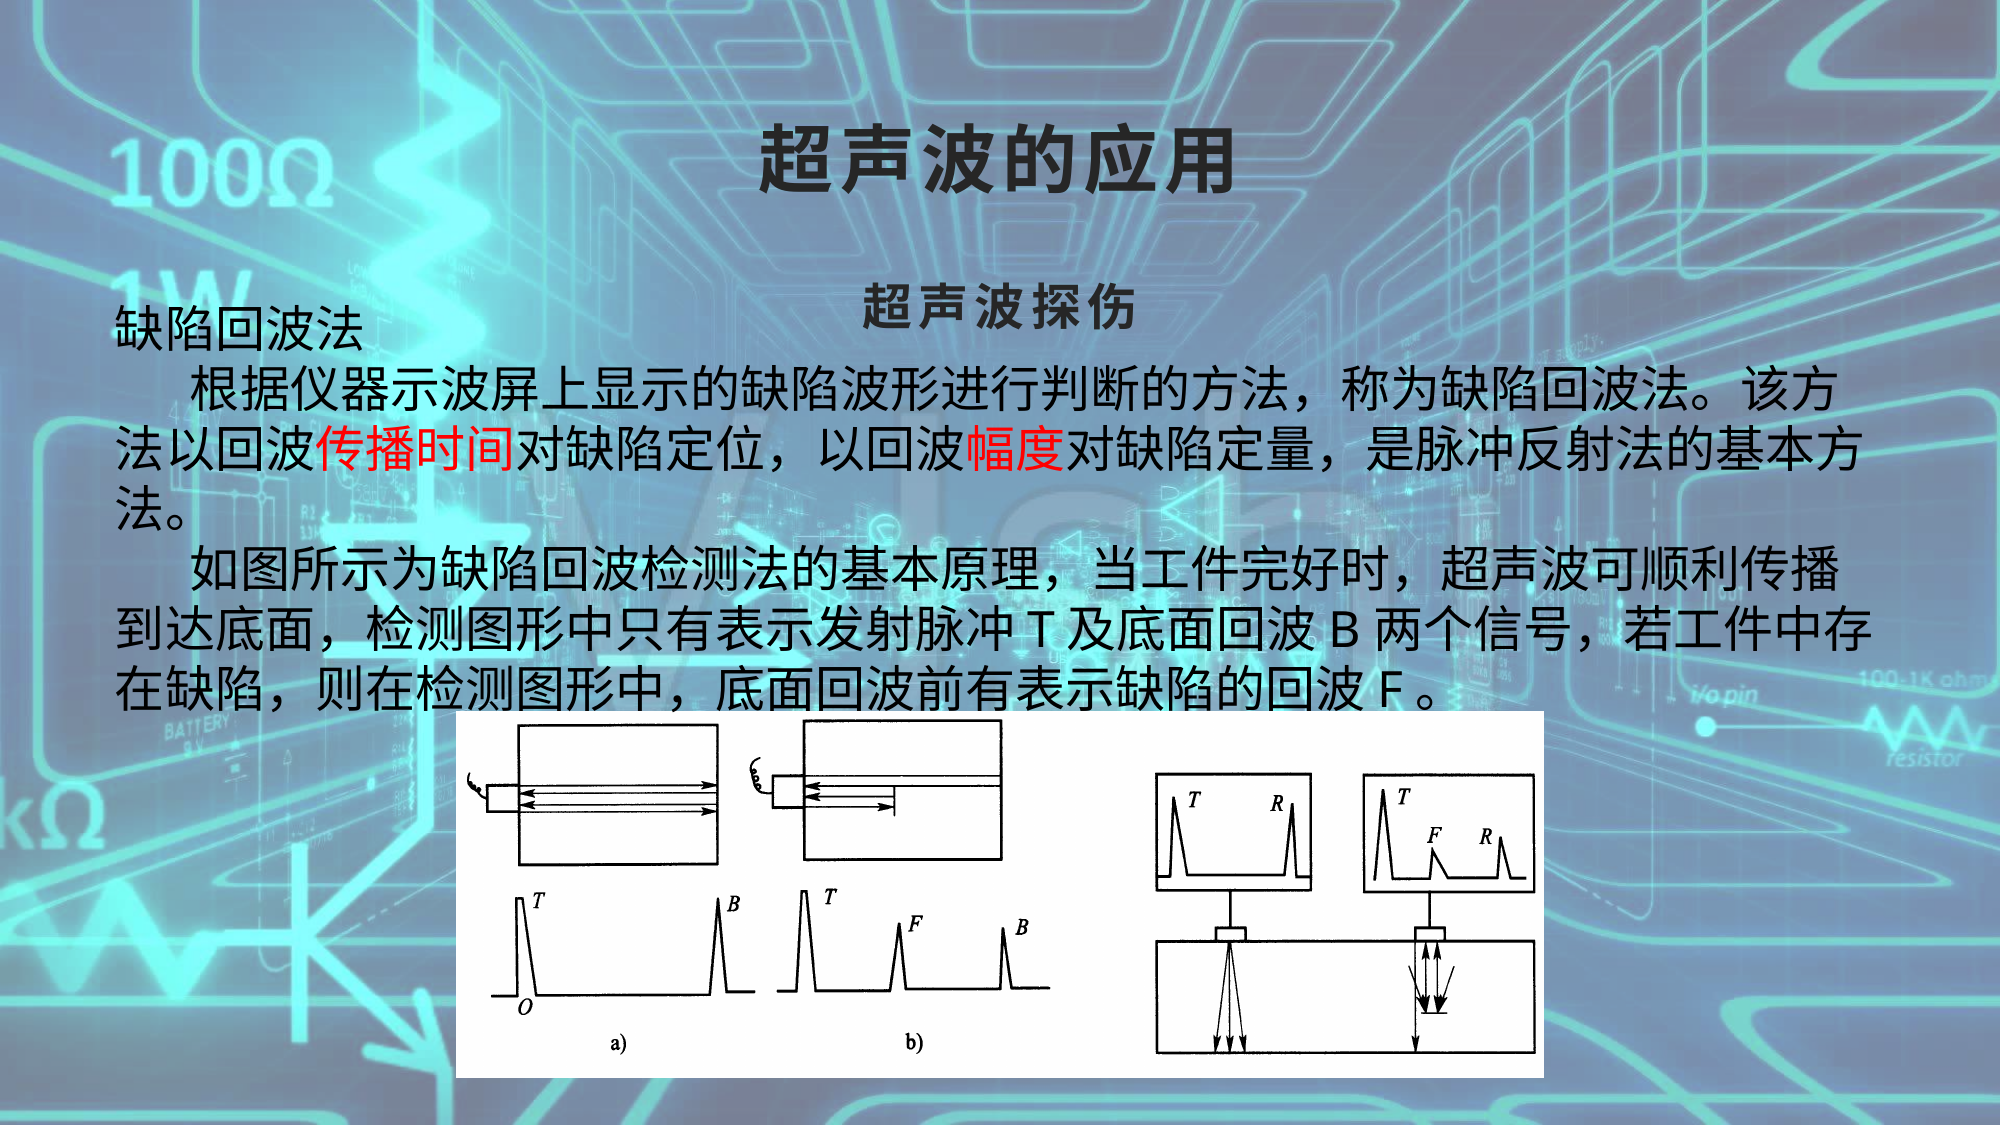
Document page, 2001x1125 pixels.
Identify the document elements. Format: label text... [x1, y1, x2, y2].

picture [456, 711, 1544, 1079]
title 超声波的应用 [99, 99, 1900, 216]
text_box 缺陷回波法 根据仪器示波屏上显示的缺陷波形进行判断的方法，称为缺陷回波法。该方法以回波传播时间对缺陷定位，以回波幅度对缺陷定量，是脉冲反射法的基本方法。 如图所示为缺陷回波检测法的基本原理，当工件完好时，超声波可顺利传播到达底面，检测图形中只有表示发射脉冲T及底面回波B两个信号，若工件中存在缺陷，则在检测图形中，底面回波前有表示缺陷的回波F。 [100, 290, 1900, 726]
text_box 超声波探伤 [100, 247, 1900, 290]
